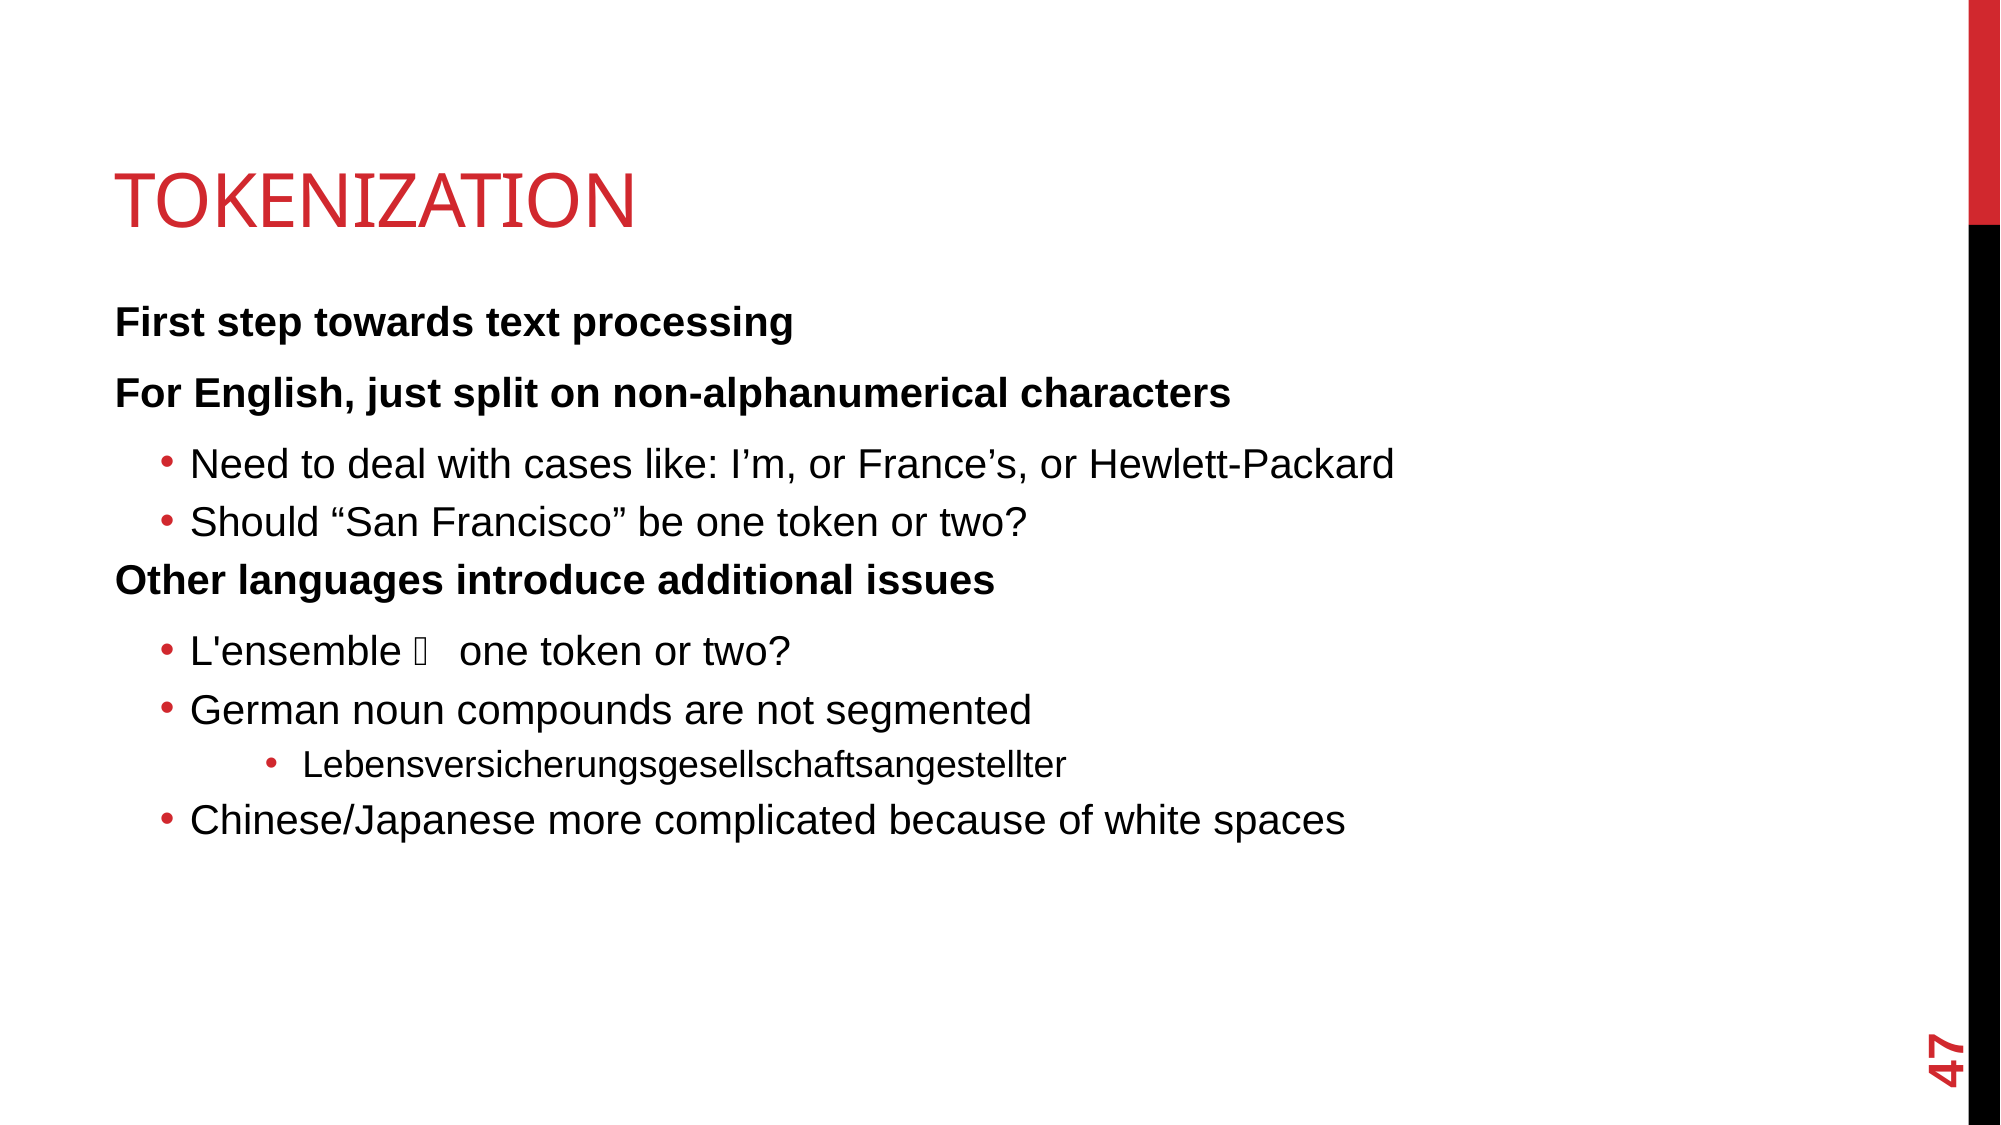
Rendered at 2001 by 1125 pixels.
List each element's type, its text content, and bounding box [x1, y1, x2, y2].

slide_number 47 [1903, 887, 1984, 1104]
title Tokenization [99, 25, 1367, 250]
list First step towards text processing For English, just split on non-alphanumerical characters Need to deal with cases like: I’m, or France’s, or Hewlett-Packard Should “San Francisco” be one token or two? Other languages introduce additional issues L'ensemble  one token or two? German noun compounds are not segmented Lebensversicherungsgesellschaftsangestellter Chinese/Japanese more complicated because of white spaces [99, 287, 1767, 1005]
